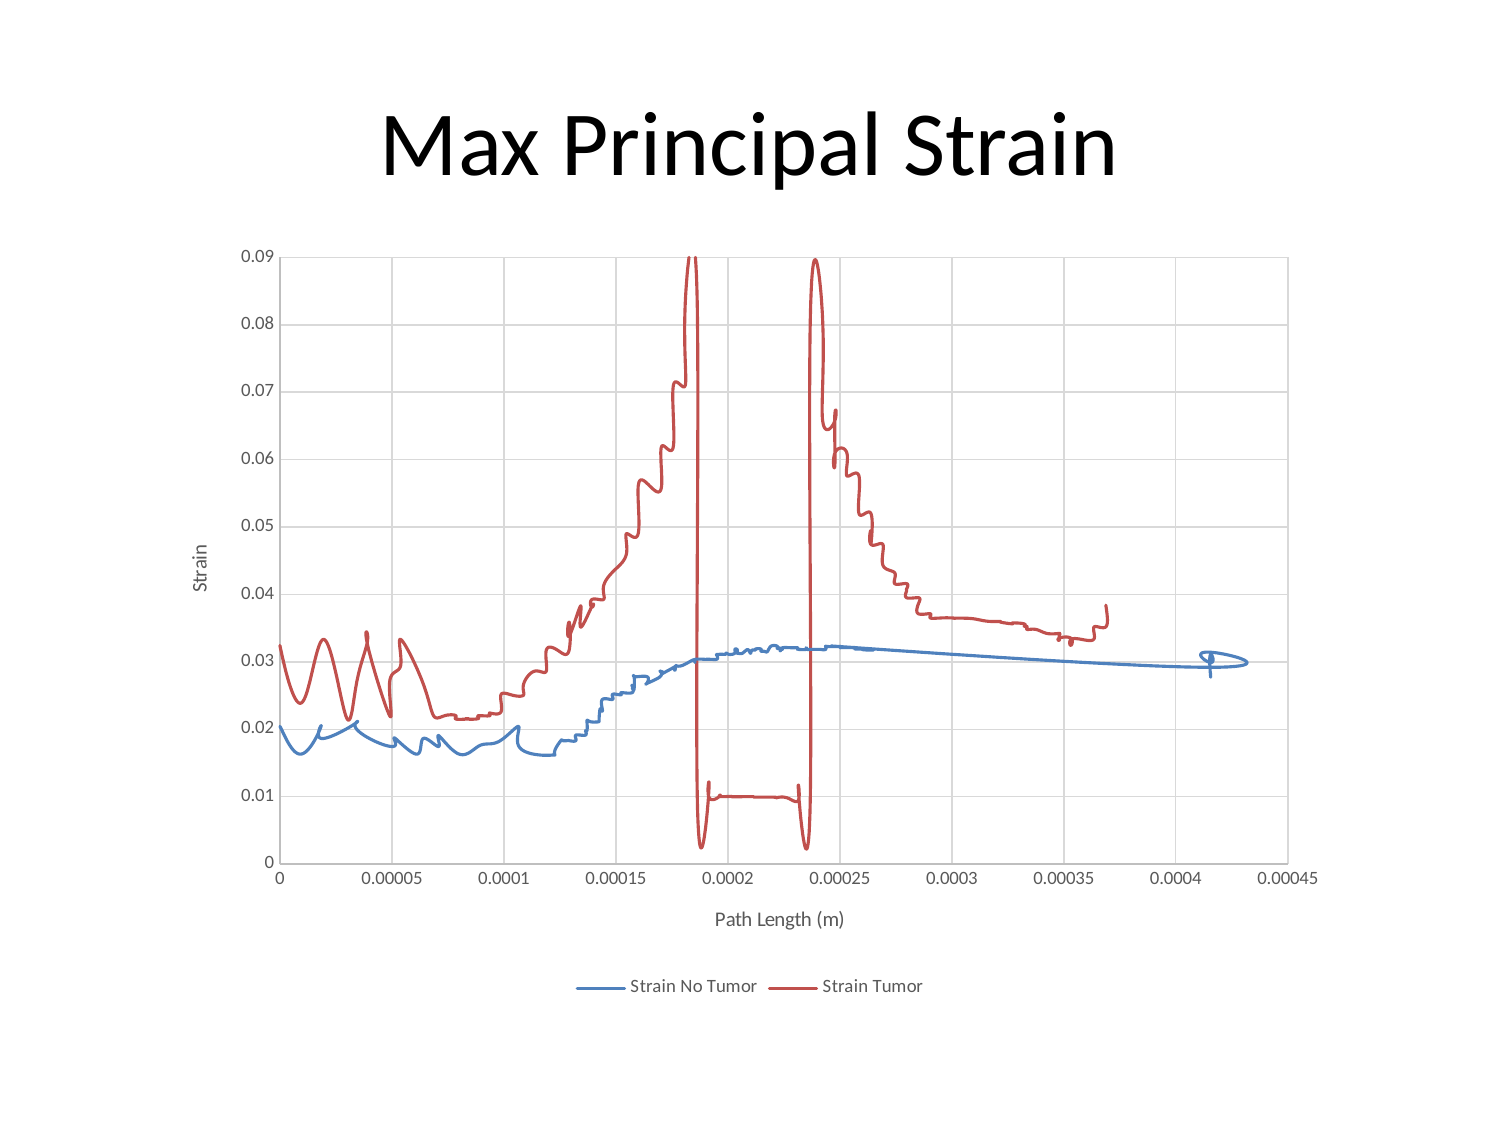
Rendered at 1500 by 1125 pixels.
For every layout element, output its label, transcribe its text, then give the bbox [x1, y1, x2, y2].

chart [157, 232, 1343, 1004]
title Max Principal Strain [75, 45, 1425, 233]
